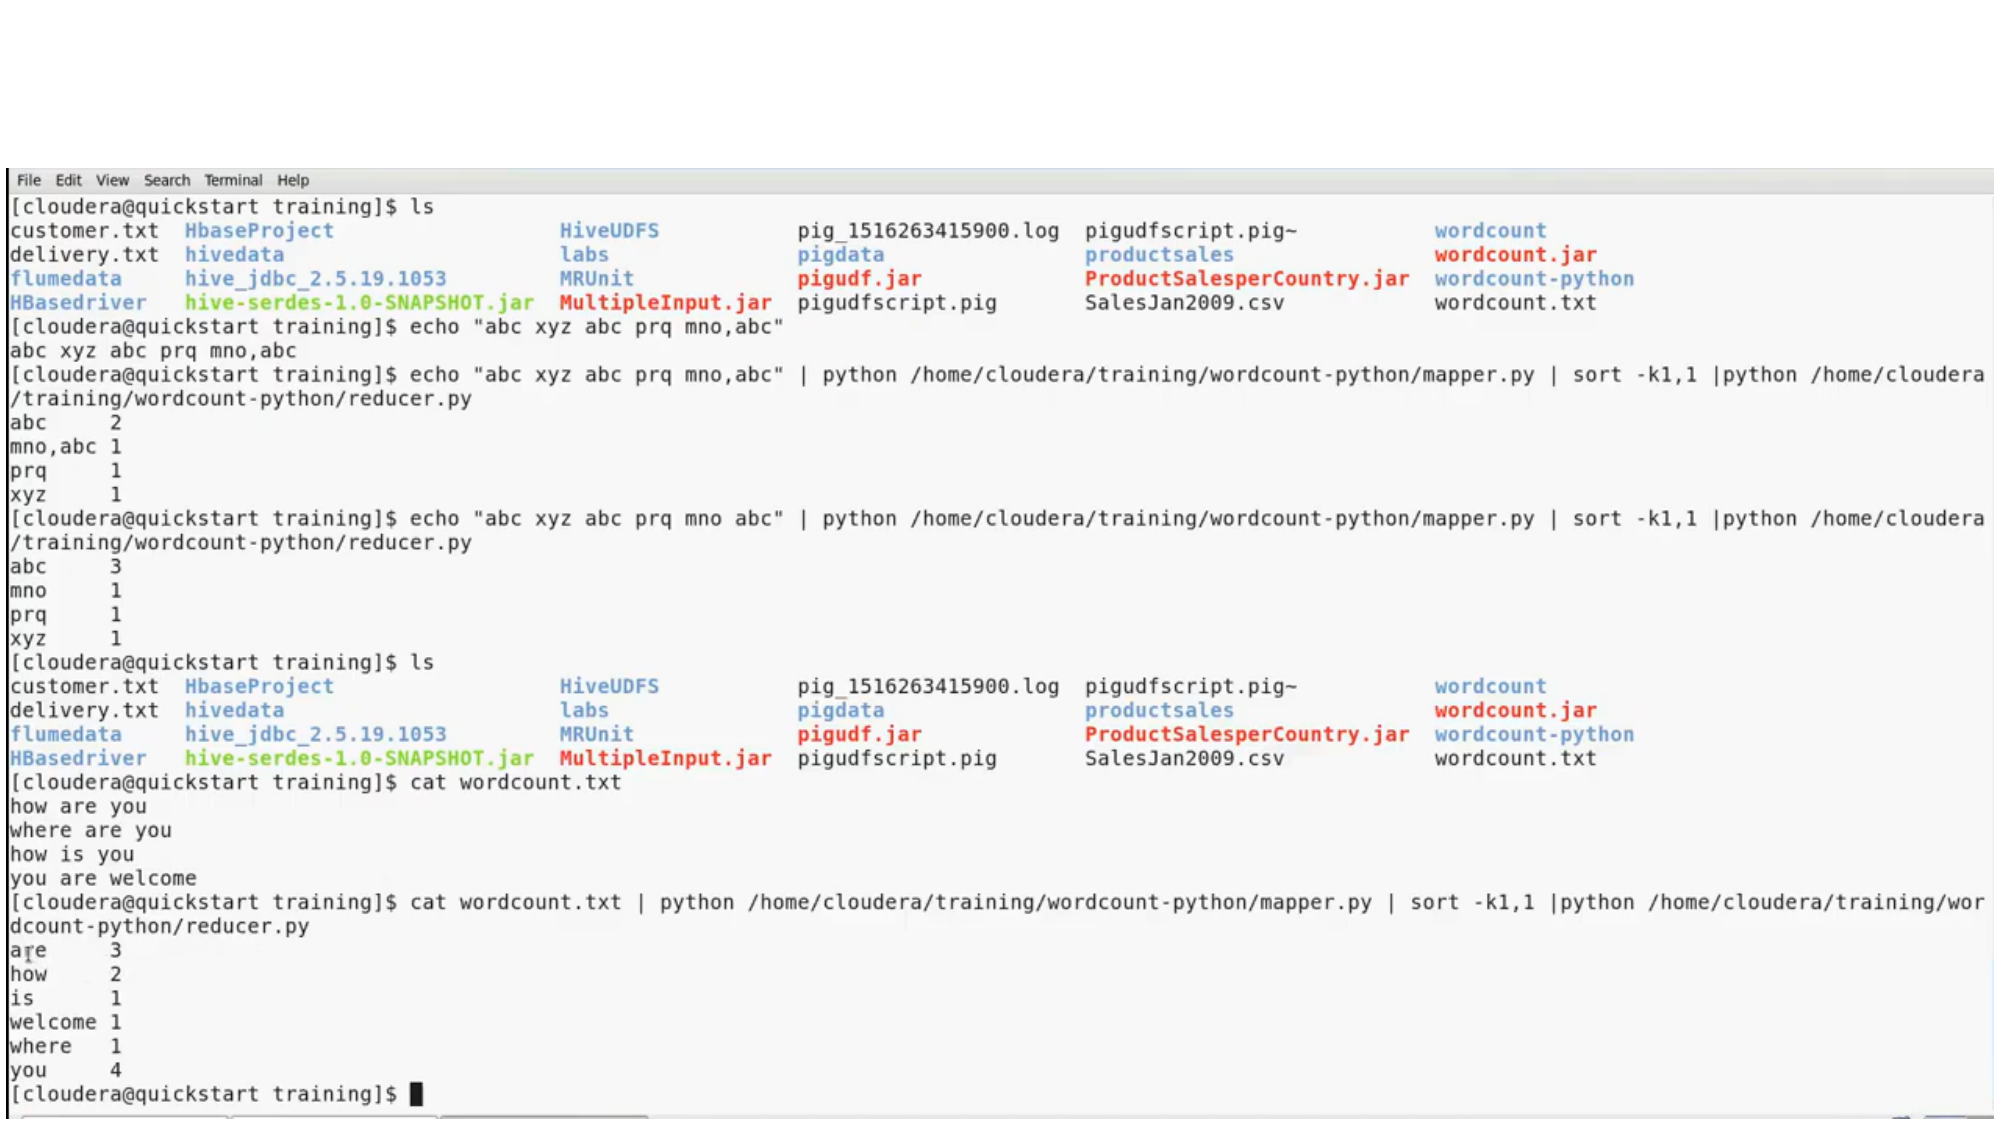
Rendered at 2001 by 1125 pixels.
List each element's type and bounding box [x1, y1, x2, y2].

picture [6, 168, 1994, 1119]
